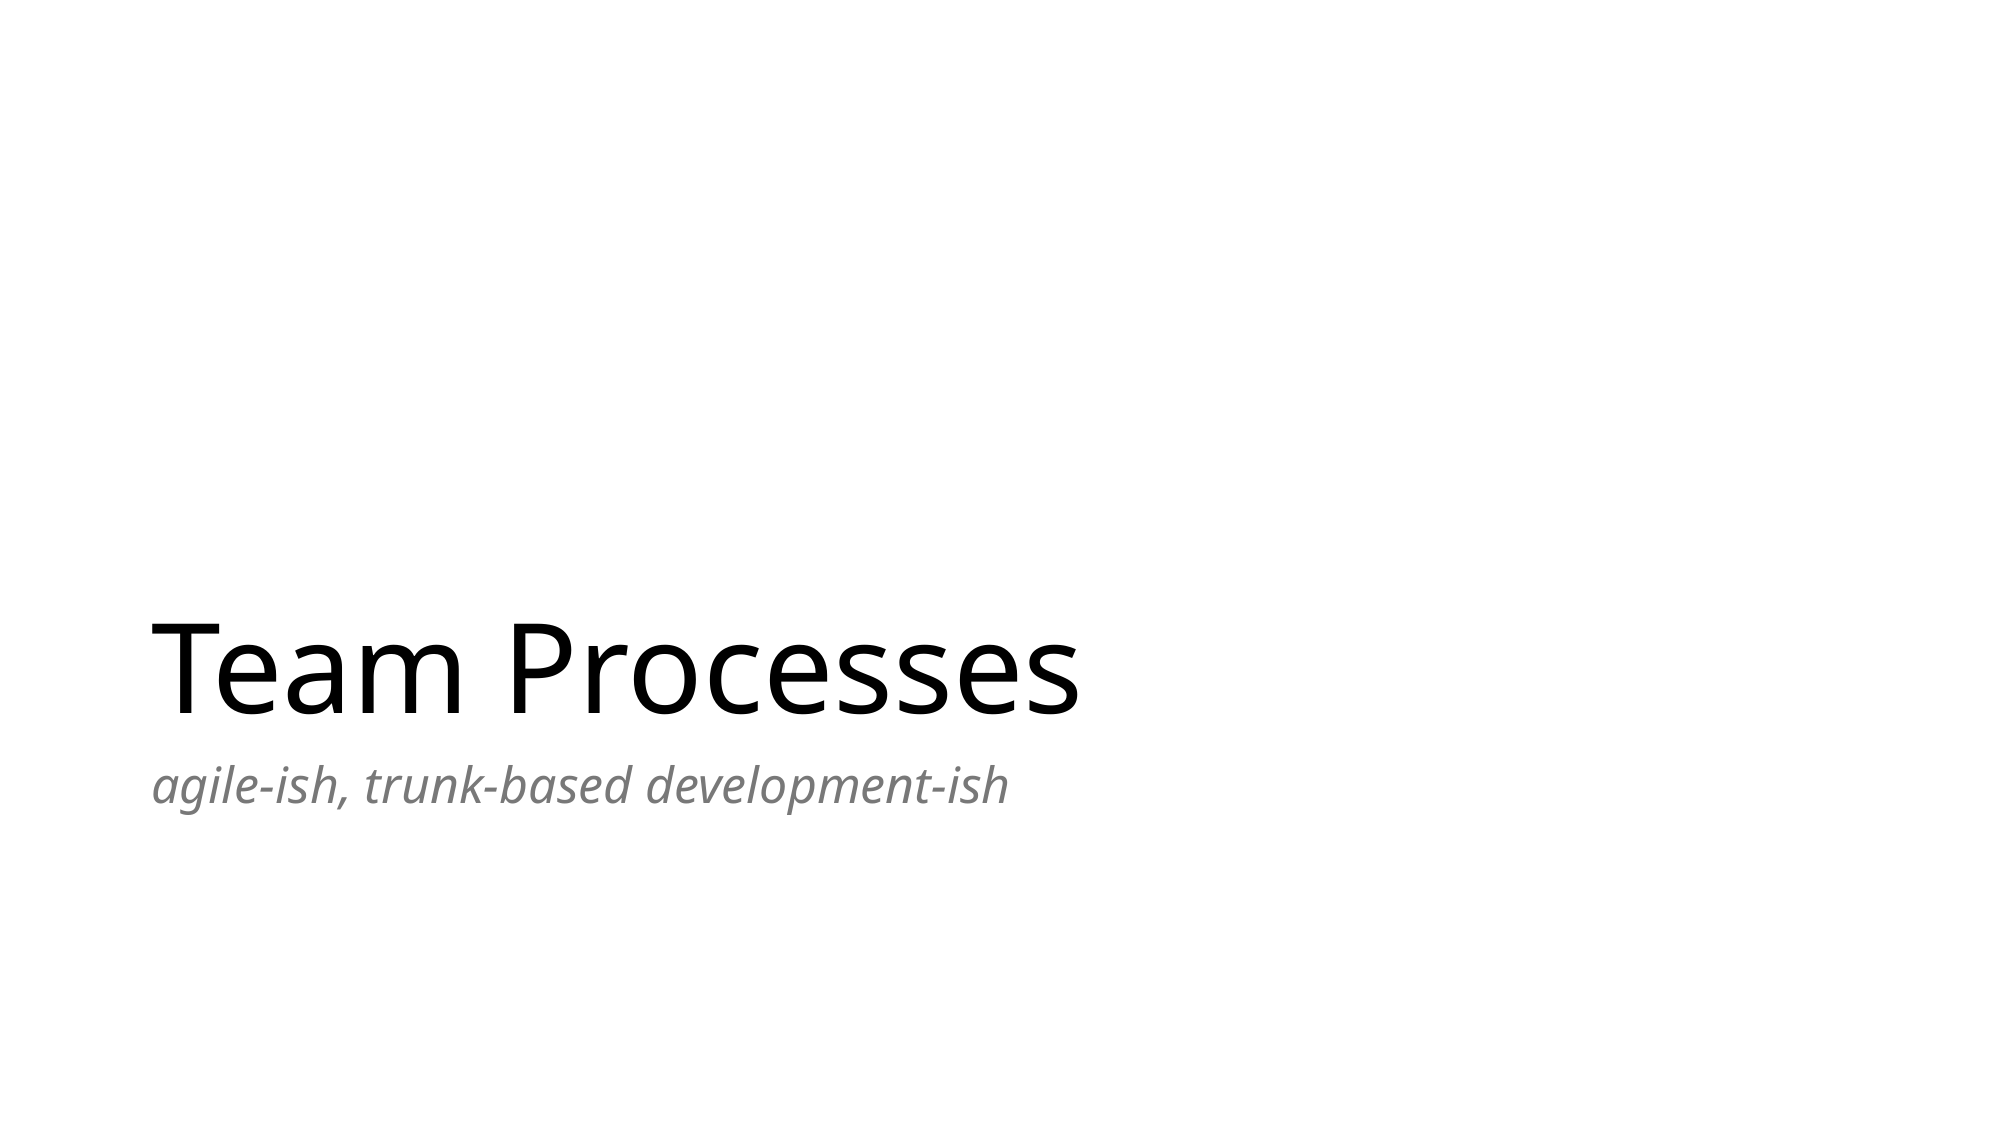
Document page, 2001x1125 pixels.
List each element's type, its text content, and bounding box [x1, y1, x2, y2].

list agile-ish, trunk-based development-ish [136, 752, 1862, 999]
title Team Processes [136, 280, 1862, 749]
